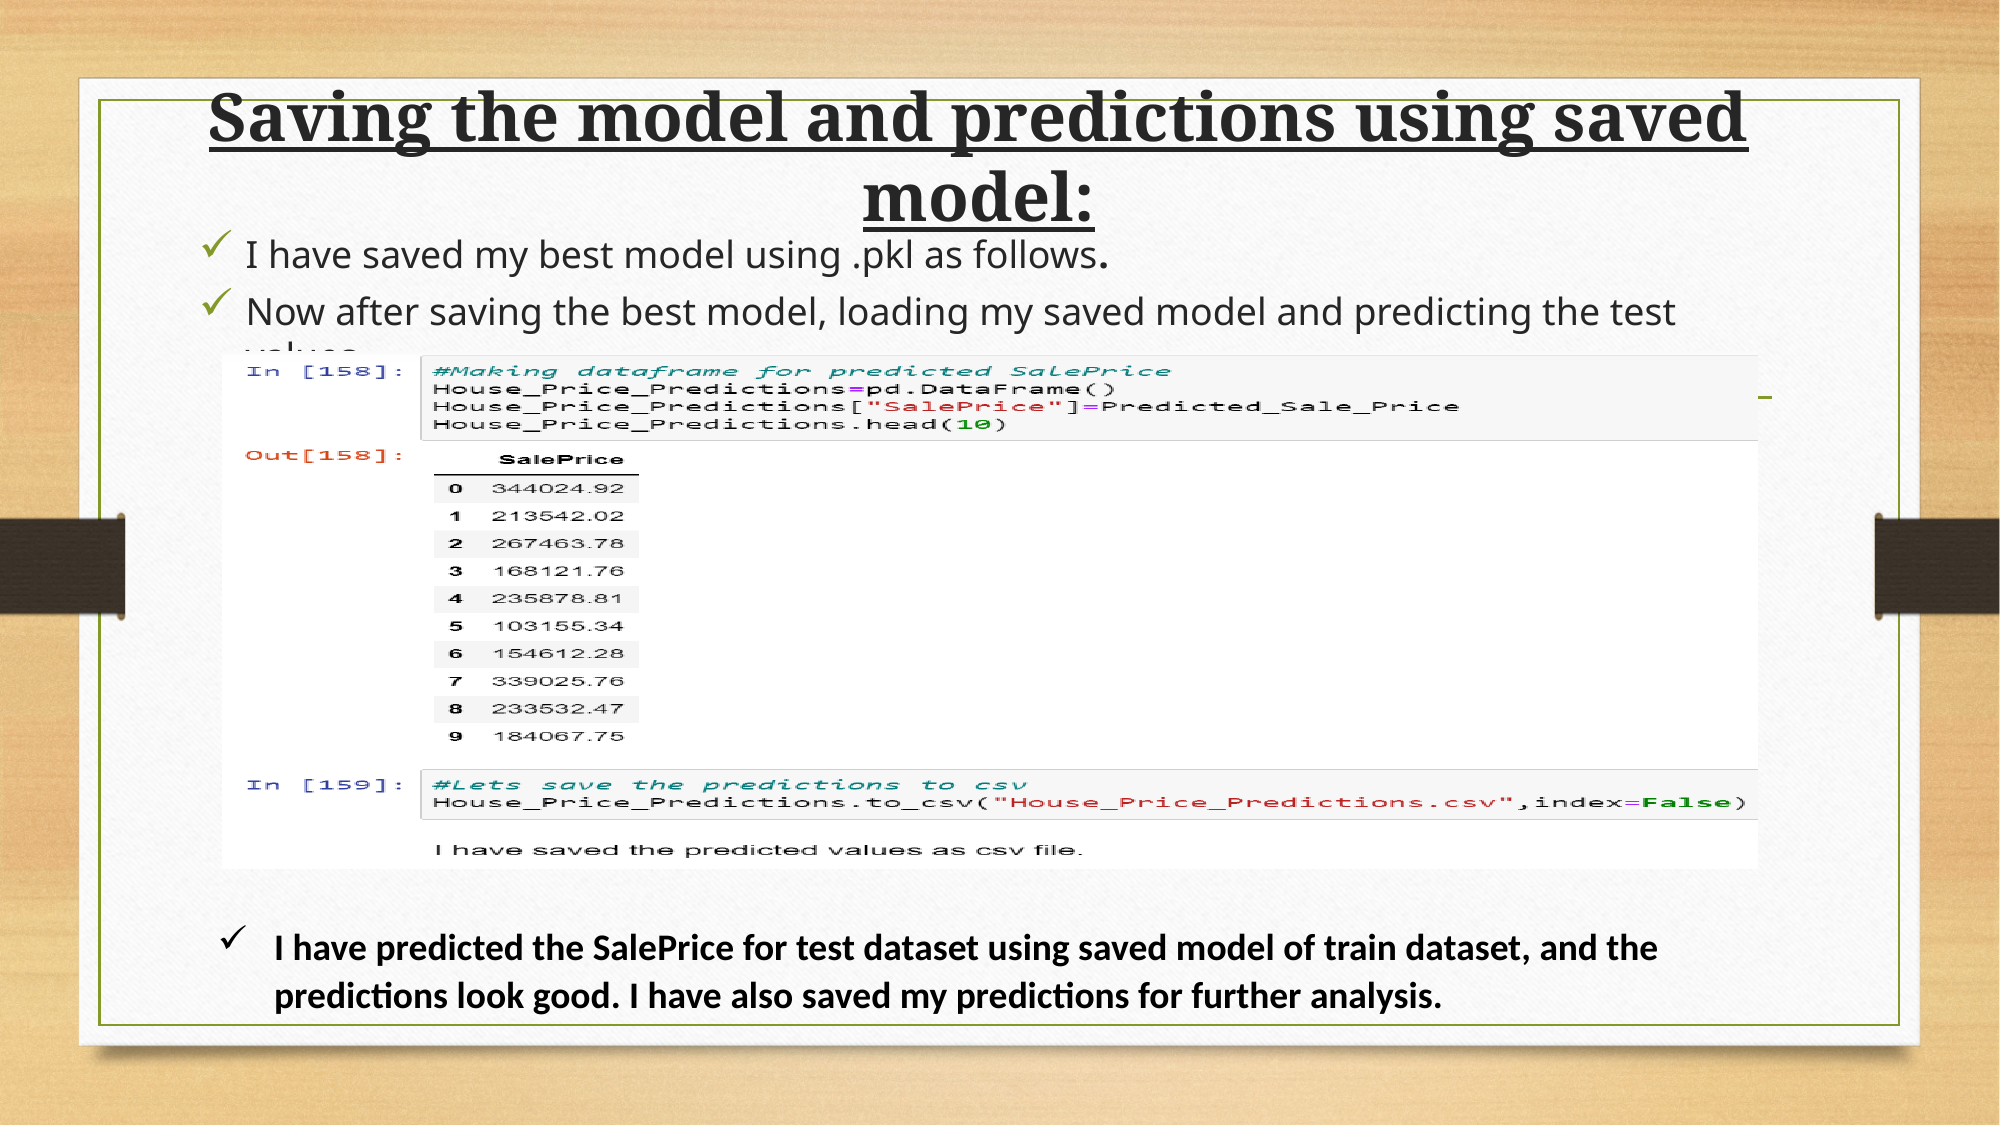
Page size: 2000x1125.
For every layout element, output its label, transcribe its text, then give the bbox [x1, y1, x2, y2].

title Saving the model and predictions using saved model: [191, 48, 1767, 223]
picture [0, 0, 2000, 1125]
text_box I have predicted the SalePrice for test dataset using saved model of train dataset, and the predictions look good. I have also saved my predictions for further analysis. [203, 912, 1798, 1024]
list I have saved my best model using .pkl as follows. Now after saving the best model, loading my saved model and predicting the test values. [183, 223, 1797, 957]
